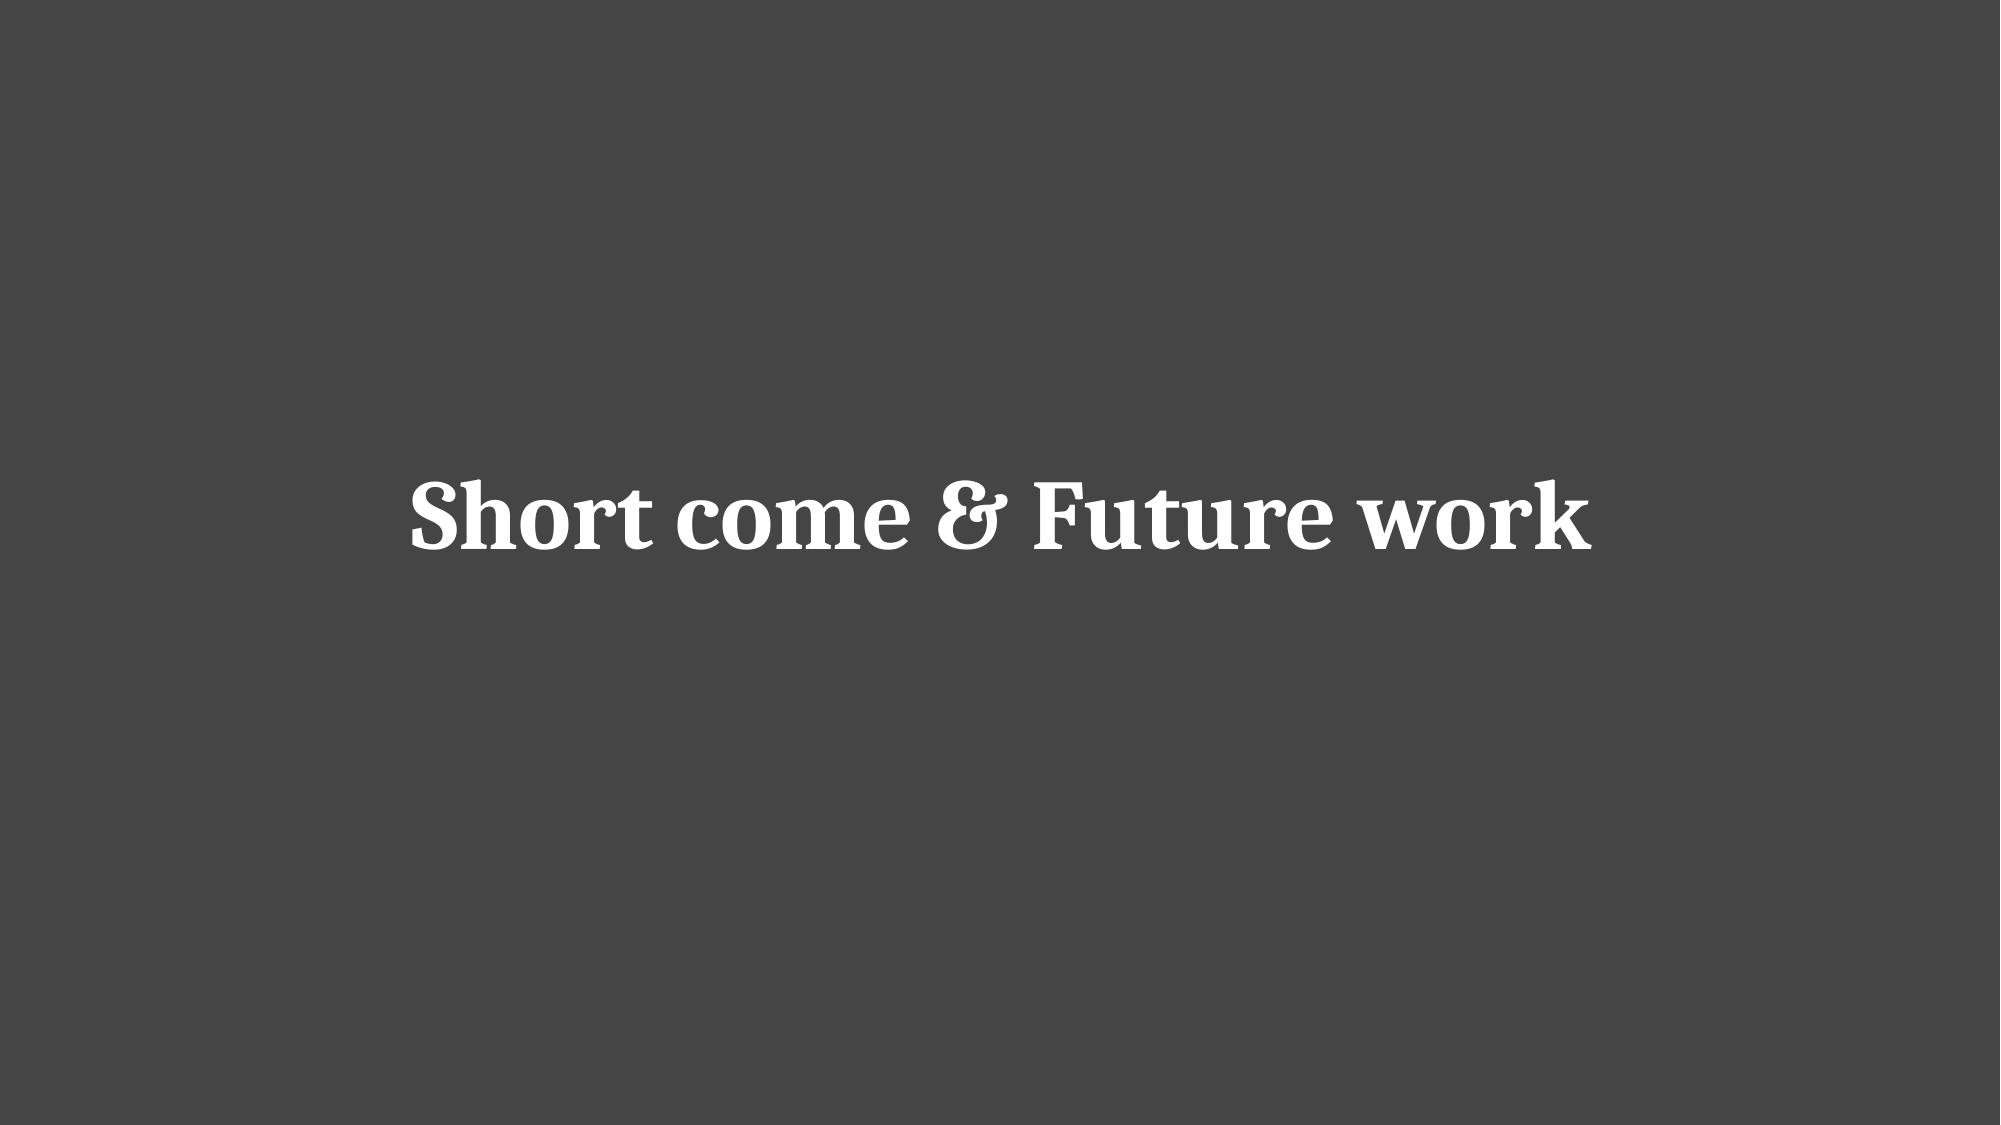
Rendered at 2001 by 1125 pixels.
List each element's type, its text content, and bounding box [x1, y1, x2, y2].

text_box Short come & Future work [351, 442, 1653, 578]
